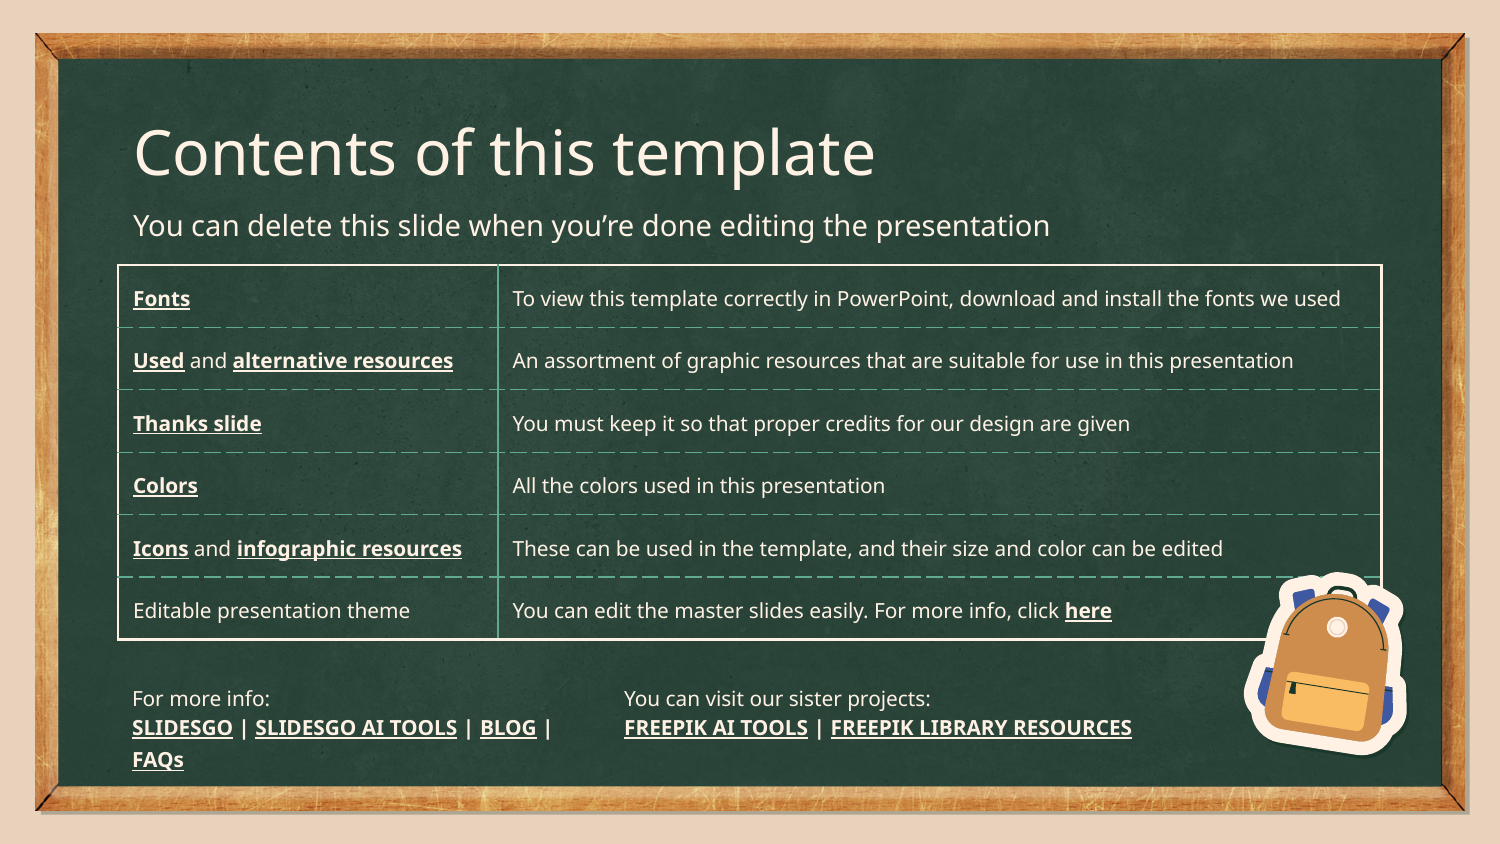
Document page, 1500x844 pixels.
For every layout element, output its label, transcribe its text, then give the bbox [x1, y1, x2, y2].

table_cell Thanks slide [119, 390, 497, 452]
list You can delete this slide when you’re done editing the presentation [118, 186, 1382, 250]
text_box For more info: SLIDESGO | SLIDESGO AI TOOLS | BLOG | FAQs [116, 666, 609, 743]
table_header Fonts [119, 266, 497, 327]
table_cell All the colors used in this presentation [499, 452, 1380, 515]
table_cell You can edit the master slides easily. For more info, click here [499, 577, 1244, 638]
table_cell You must keep it so that proper credits for our design are given [499, 390, 1380, 452]
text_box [1249, 571, 1417, 754]
table_cell Used and alternative resources [119, 327, 497, 390]
table_cell Colors [119, 452, 497, 515]
table_cell An assortment of graphic resources that are suitable for use in this presentation [499, 327, 1380, 390]
table_header To view this template correctly in PowerPoint, download and install the fonts we used [499, 266, 1380, 327]
text_box You can visit our sister projects: FREEPIK AI TOOLS | FREEPIK LIBRARY RESOURCES [609, 666, 1148, 743]
picture [35, 33, 1465, 811]
table_cell Icons and infographic resources [119, 515, 497, 577]
table_cell Editable presentation theme [119, 577, 497, 638]
title Contents of this template [118, 98, 1382, 186]
table_cell These can be used in the template, and their size and color can be edited [499, 515, 1380, 577]
